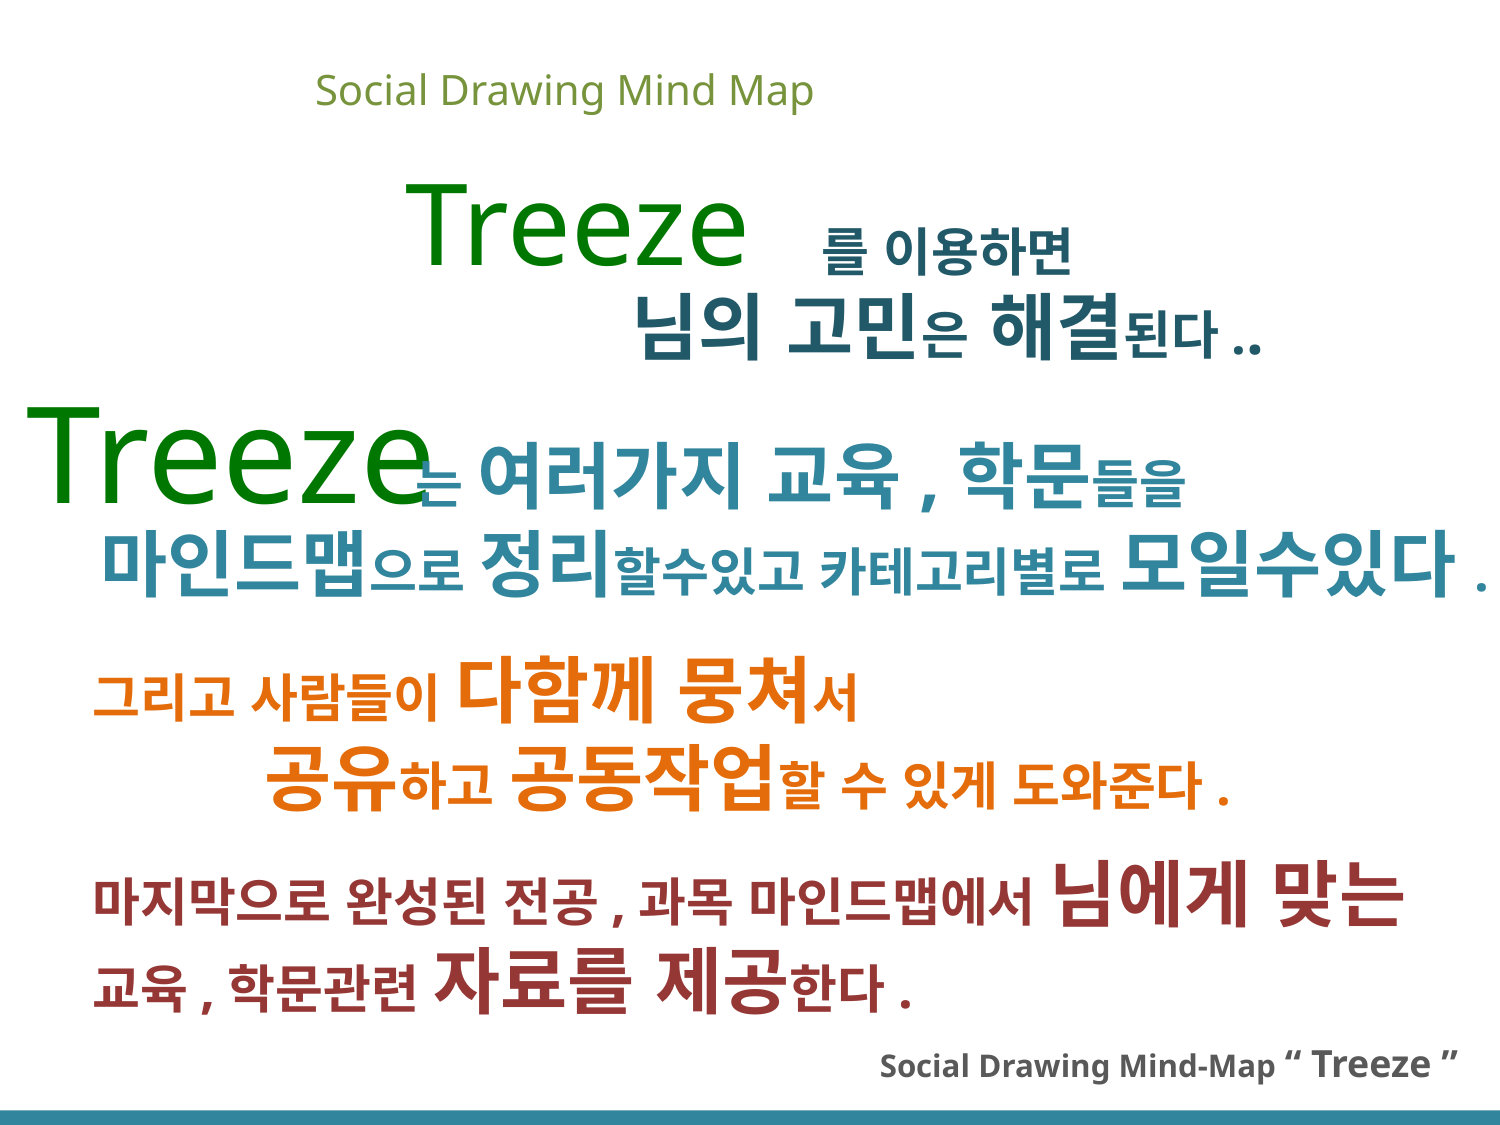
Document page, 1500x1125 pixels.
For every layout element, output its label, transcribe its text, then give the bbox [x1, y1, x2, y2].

text_box Social Drawing Mind Map Treeze [0, 55, 1203, 297]
text_box 는 여러가지 교육,학문들을 마인드맵으로 정리할수있고 카테고리별로 모일수있다. [36, 423, 1500, 689]
text_box 마지막으로 완성된 전공,과목 마인드맵에서 님에게 맞는 교육,학문관련 자료를 제공한다. [77, 840, 1500, 1031]
text_box Social Drawing Mind-Map “ Treeze ” [865, 1032, 1500, 1093]
text_box 그리고 사람들이 다함께 뭉쳐서 공유하고 공동작업할 수 있게 도와준다. [77, 637, 1490, 840]
text_box [0, 1108, 1500, 1125]
text_box Treeze [0, 299, 851, 541]
text_box 를 이용하면 님의 고민은 해결된다.. [489, 211, 1407, 422]
